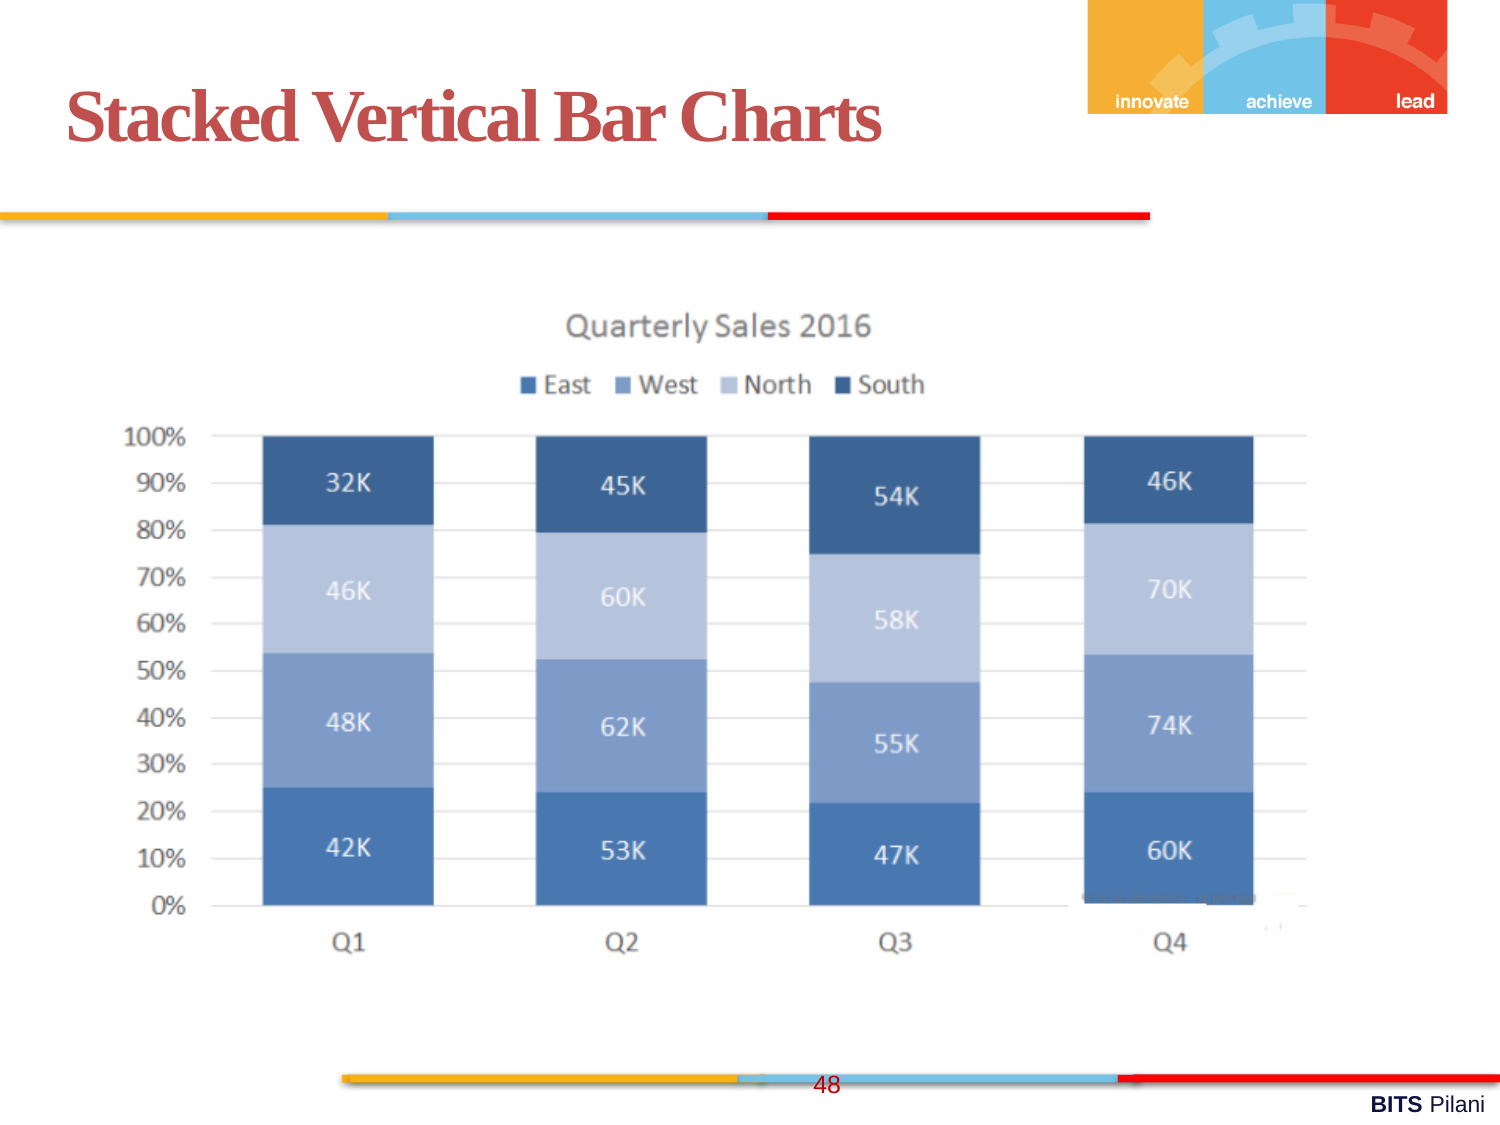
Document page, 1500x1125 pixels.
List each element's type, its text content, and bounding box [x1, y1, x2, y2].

picture [1087, 0, 1448, 114]
picture [112, 298, 1327, 968]
slide_number 48 [506, 1053, 857, 1114]
list Stacked Vertical Bar Charts [49, 24, 1088, 213]
